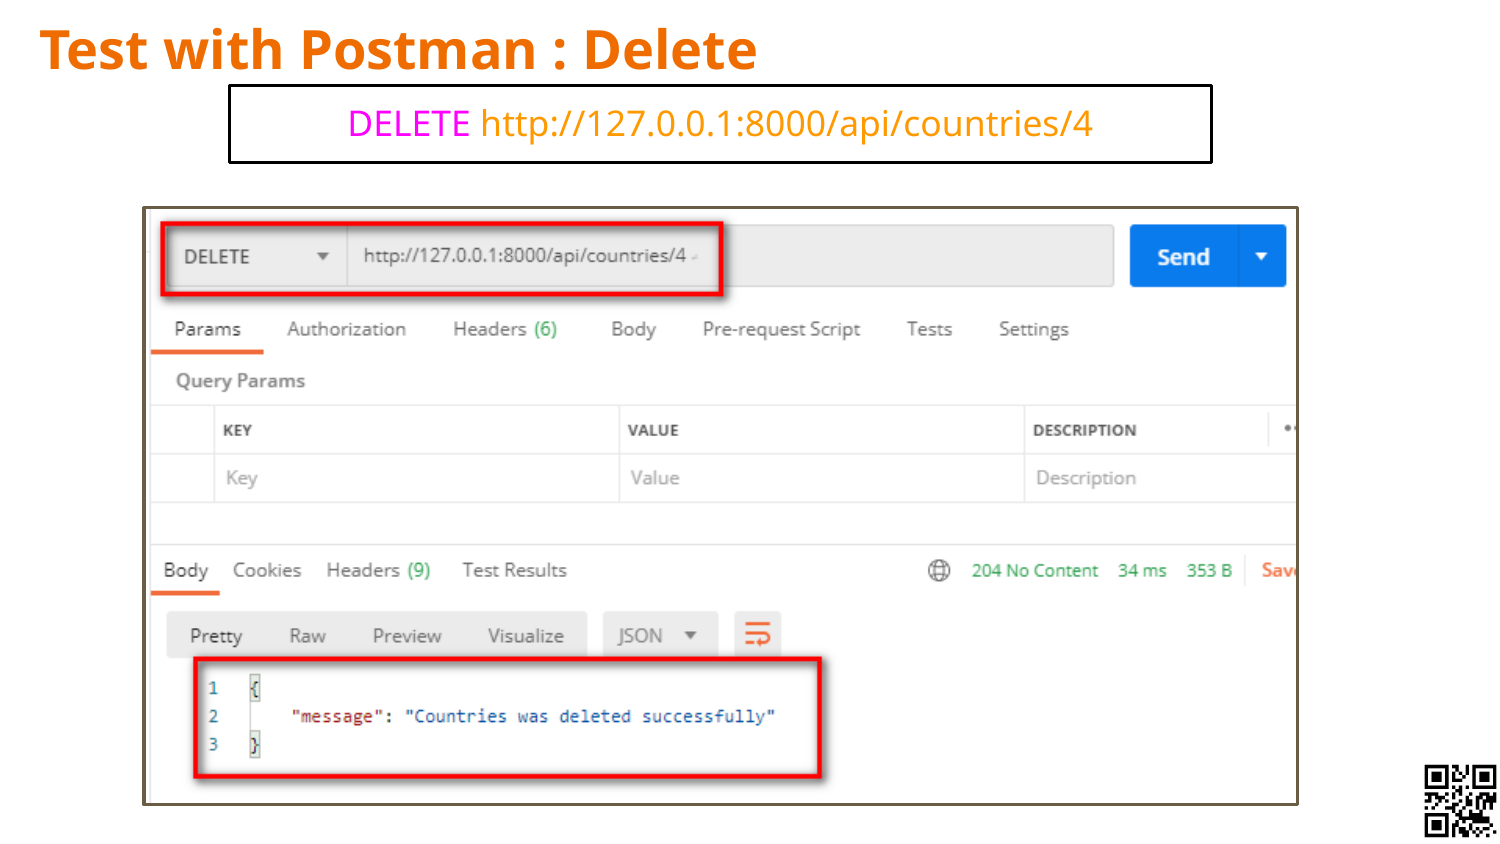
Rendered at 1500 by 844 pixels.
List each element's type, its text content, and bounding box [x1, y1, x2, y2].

text_box DELETE http://127.0.0.1:8000/api/countries/4 [229, 85, 1212, 163]
title Test with Postman : Delete [24, 0, 941, 86]
picture [145, 209, 1296, 804]
picture [1421, 762, 1500, 839]
